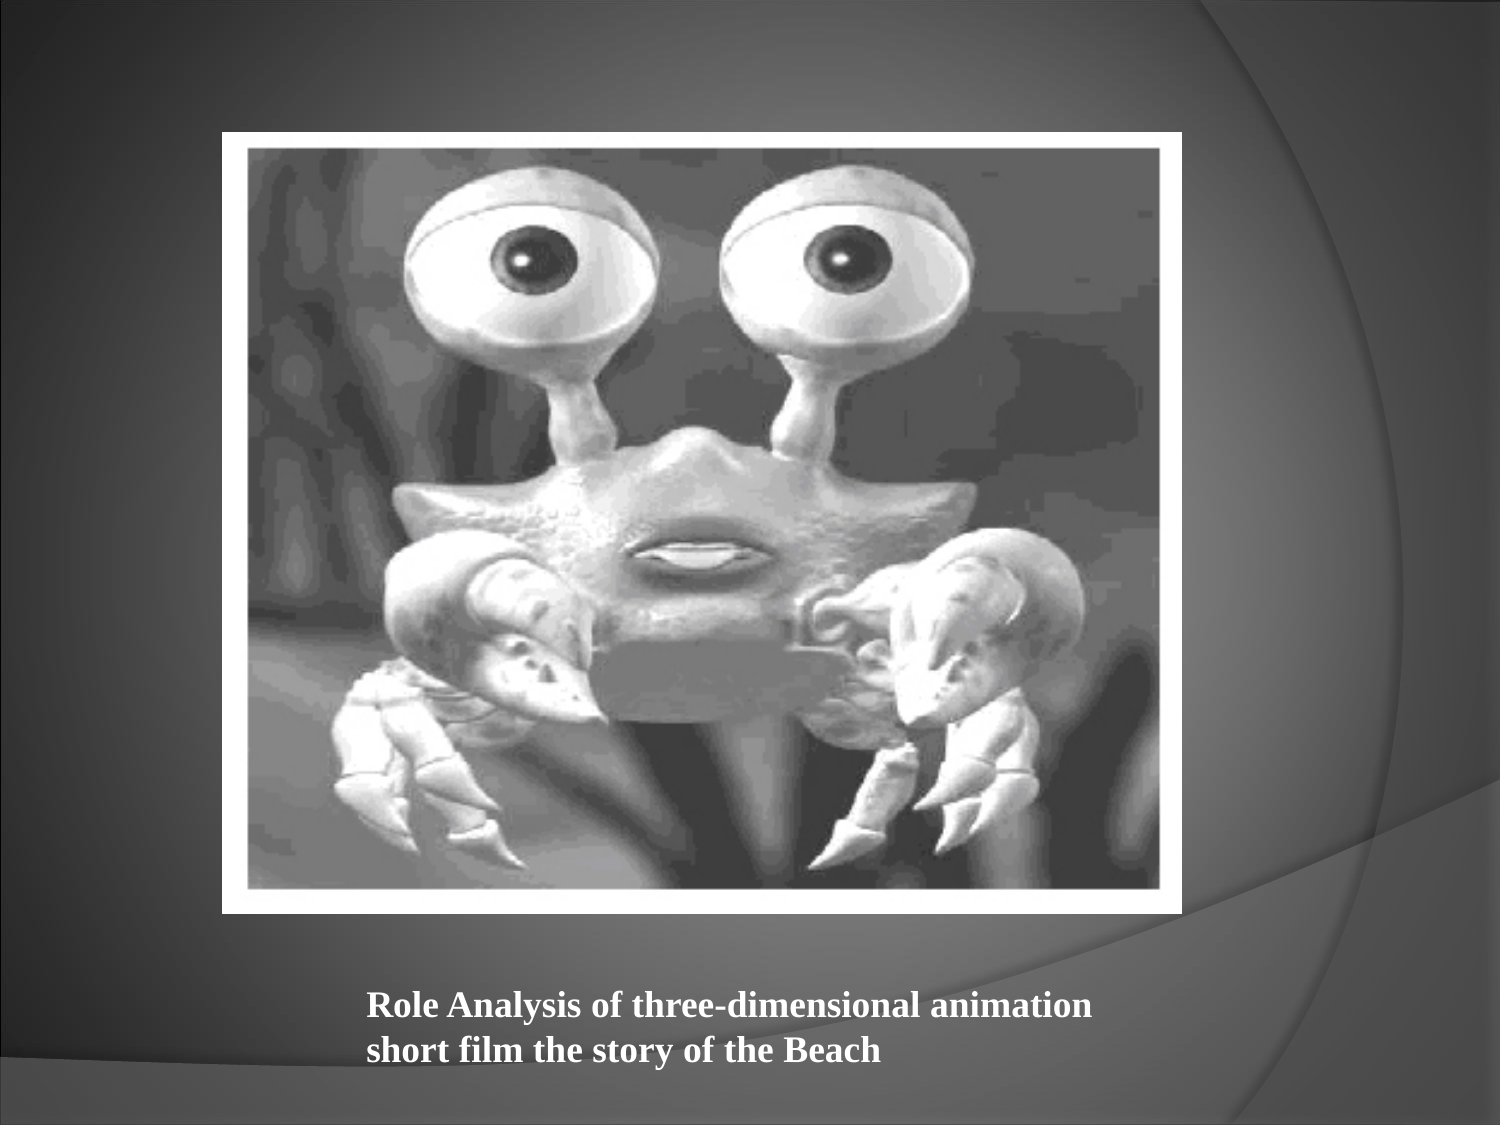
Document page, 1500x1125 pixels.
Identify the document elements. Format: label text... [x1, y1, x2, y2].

picture [222, 132, 1182, 915]
picture [0, 0, 1403, 1066]
text_box Role Analysis of three-dimensional animation short film the story of the Beach [351, 972, 1125, 1078]
